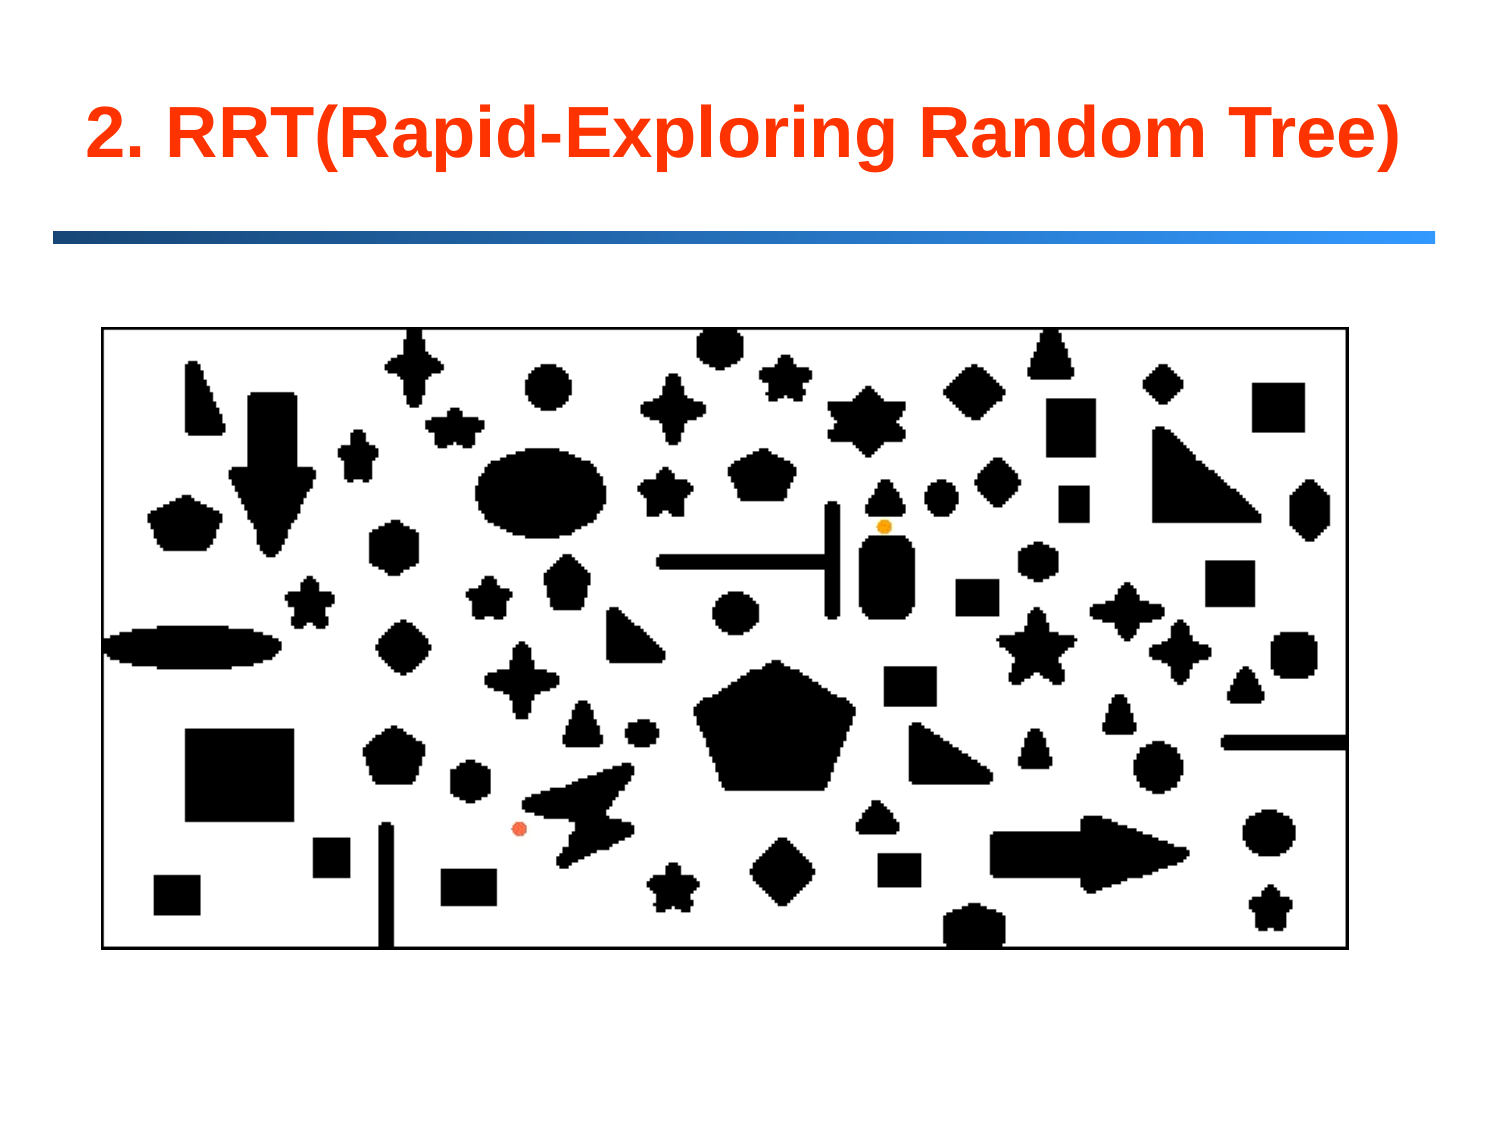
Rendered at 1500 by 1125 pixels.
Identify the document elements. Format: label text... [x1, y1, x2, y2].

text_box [99, 325, 1350, 951]
title 2. RRT(Rapid-Exploring Random Tree) [70, 34, 1421, 223]
